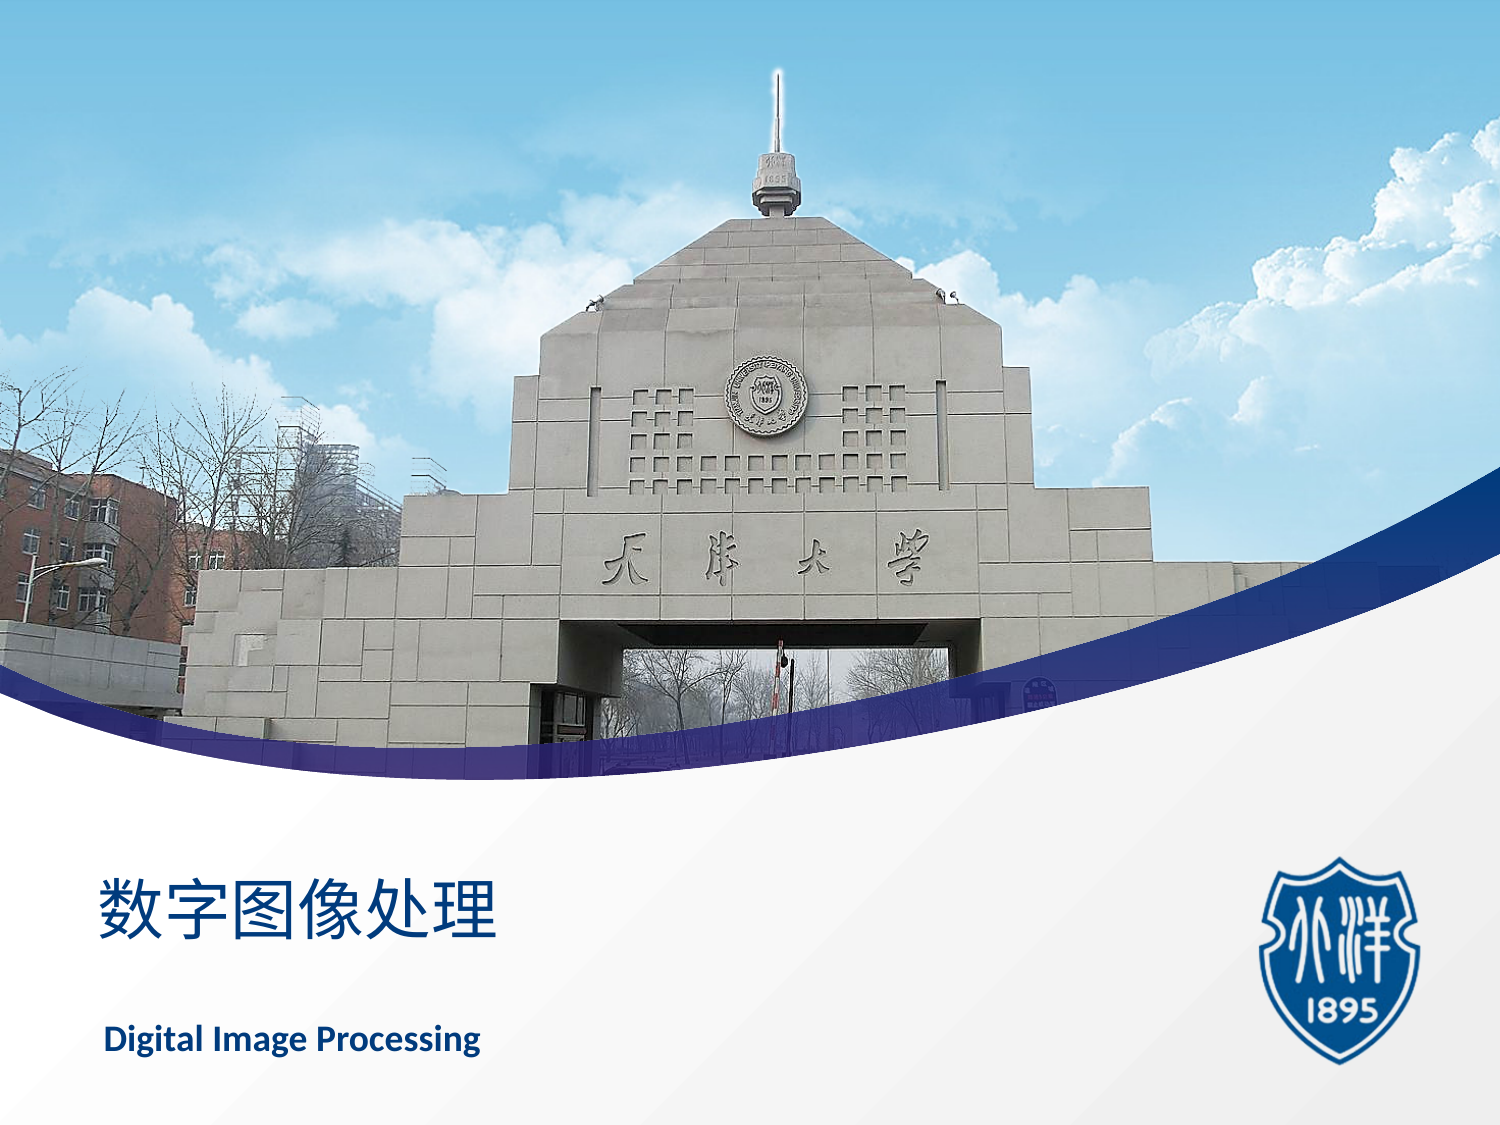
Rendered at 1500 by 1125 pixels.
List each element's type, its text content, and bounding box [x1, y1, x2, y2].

picture [1236, 853, 1452, 1069]
text_box 数字图像处理 [82, 869, 998, 957]
text_box Digital Image Processing [88, 983, 792, 1067]
text_box [0, 816, 1500, 1125]
picture [0, 0, 1500, 816]
